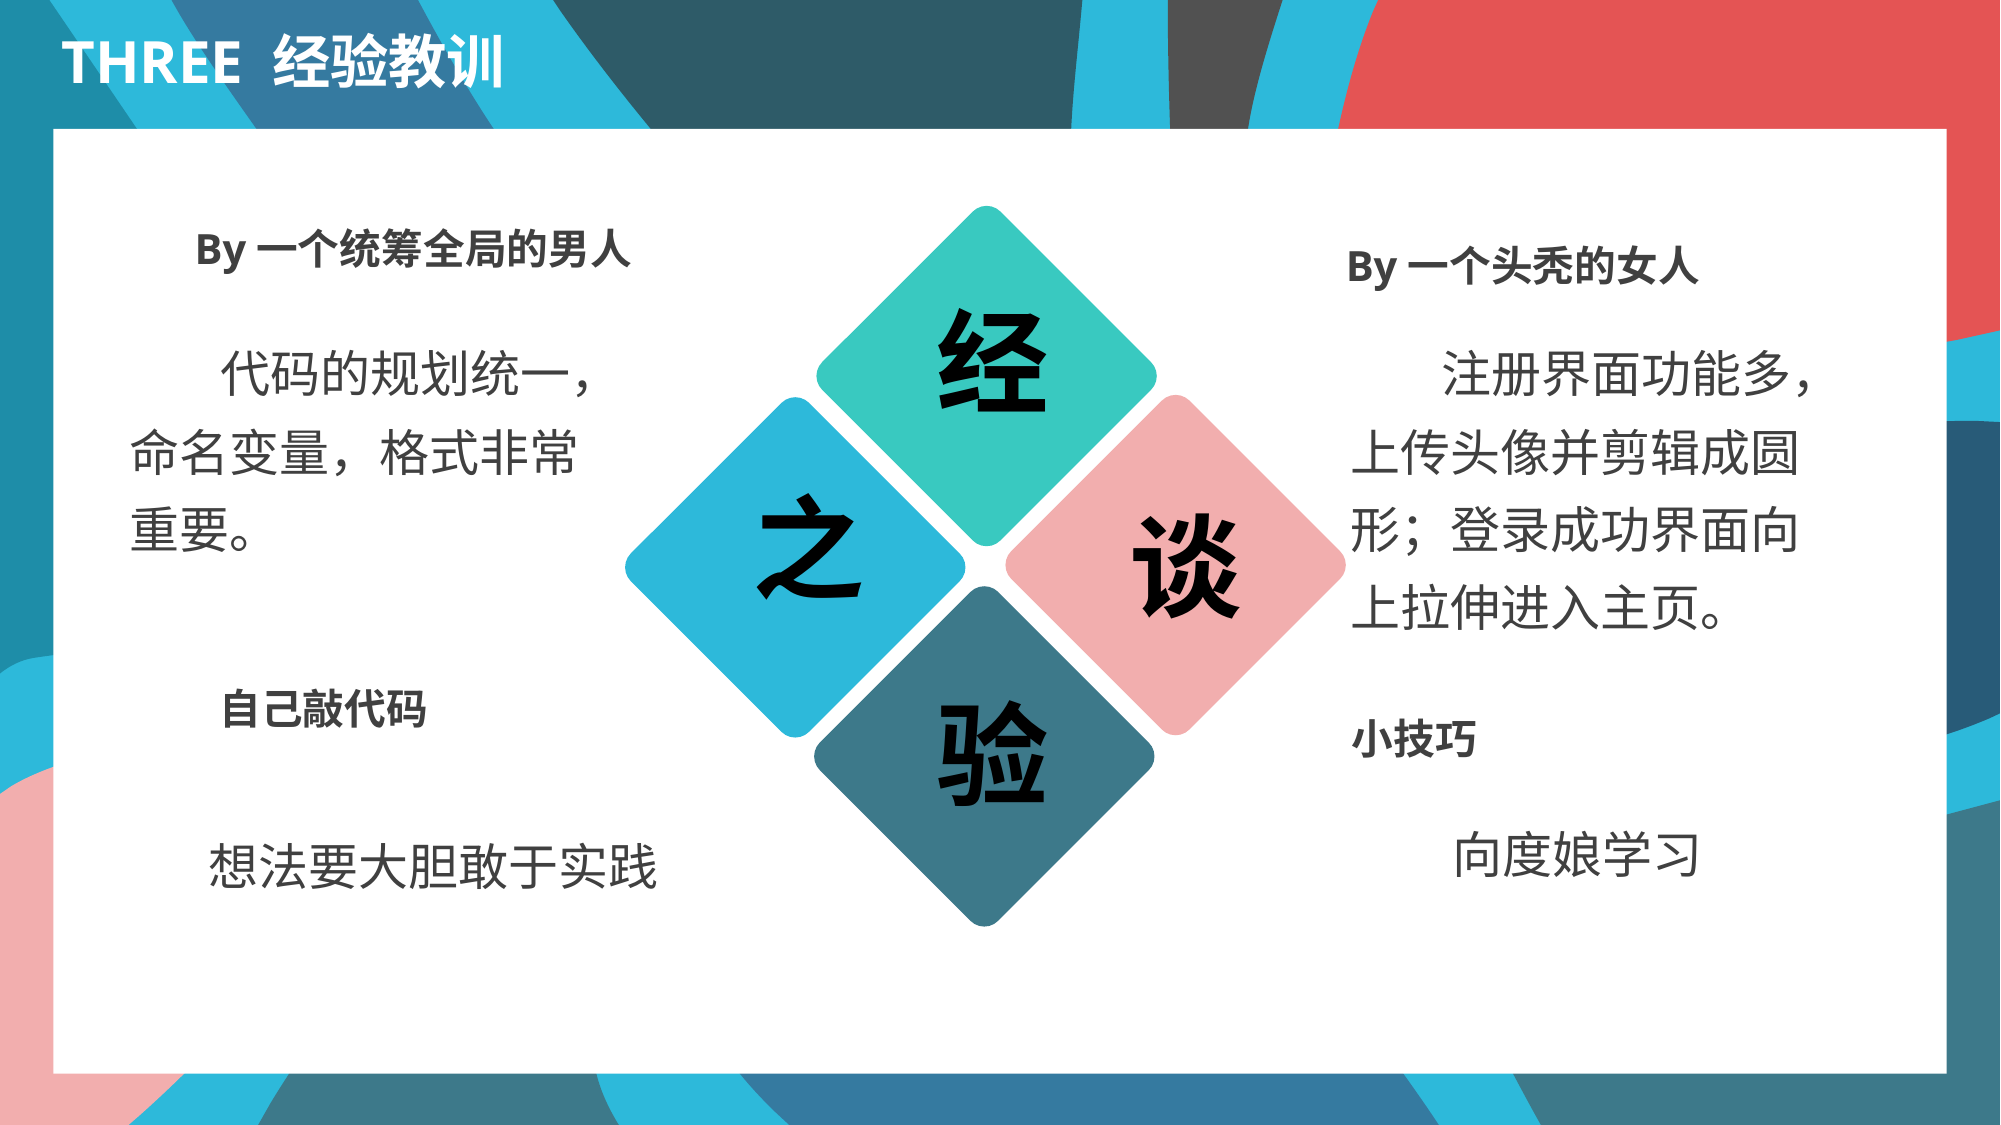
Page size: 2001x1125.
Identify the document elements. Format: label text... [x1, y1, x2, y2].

text_box [624, 396, 967, 739]
text_box 之 [737, 470, 873, 621]
text_box [813, 585, 1156, 928]
text_box 小技巧 [1336, 690, 1492, 770]
list THREE 经验教训 [46, 16, 1319, 113]
text_box 谈 [1114, 489, 1249, 640]
text_box 注册界面功能多，上传头像并剪辑成圆形；登录成功界面向上拉伸进入主页。 [1336, 317, 1865, 645]
text_box [1004, 393, 1336, 737]
text_box 验 [921, 677, 1076, 828]
text_box By一个头秃的女人 [1331, 217, 1715, 297]
text_box [815, 204, 1158, 548]
text_box 代码的规划统一，命名变量，格式非常重要。 [115, 317, 644, 567]
text_box 想法要大胆敢于实践 [115, 798, 720, 904]
text_box 经 [921, 284, 1059, 435]
text_box 自己敲代码 [204, 660, 443, 741]
text_box 向度娘学习 [1336, 798, 1865, 891]
text_box By一个统筹全局的男人 [179, 200, 647, 280]
